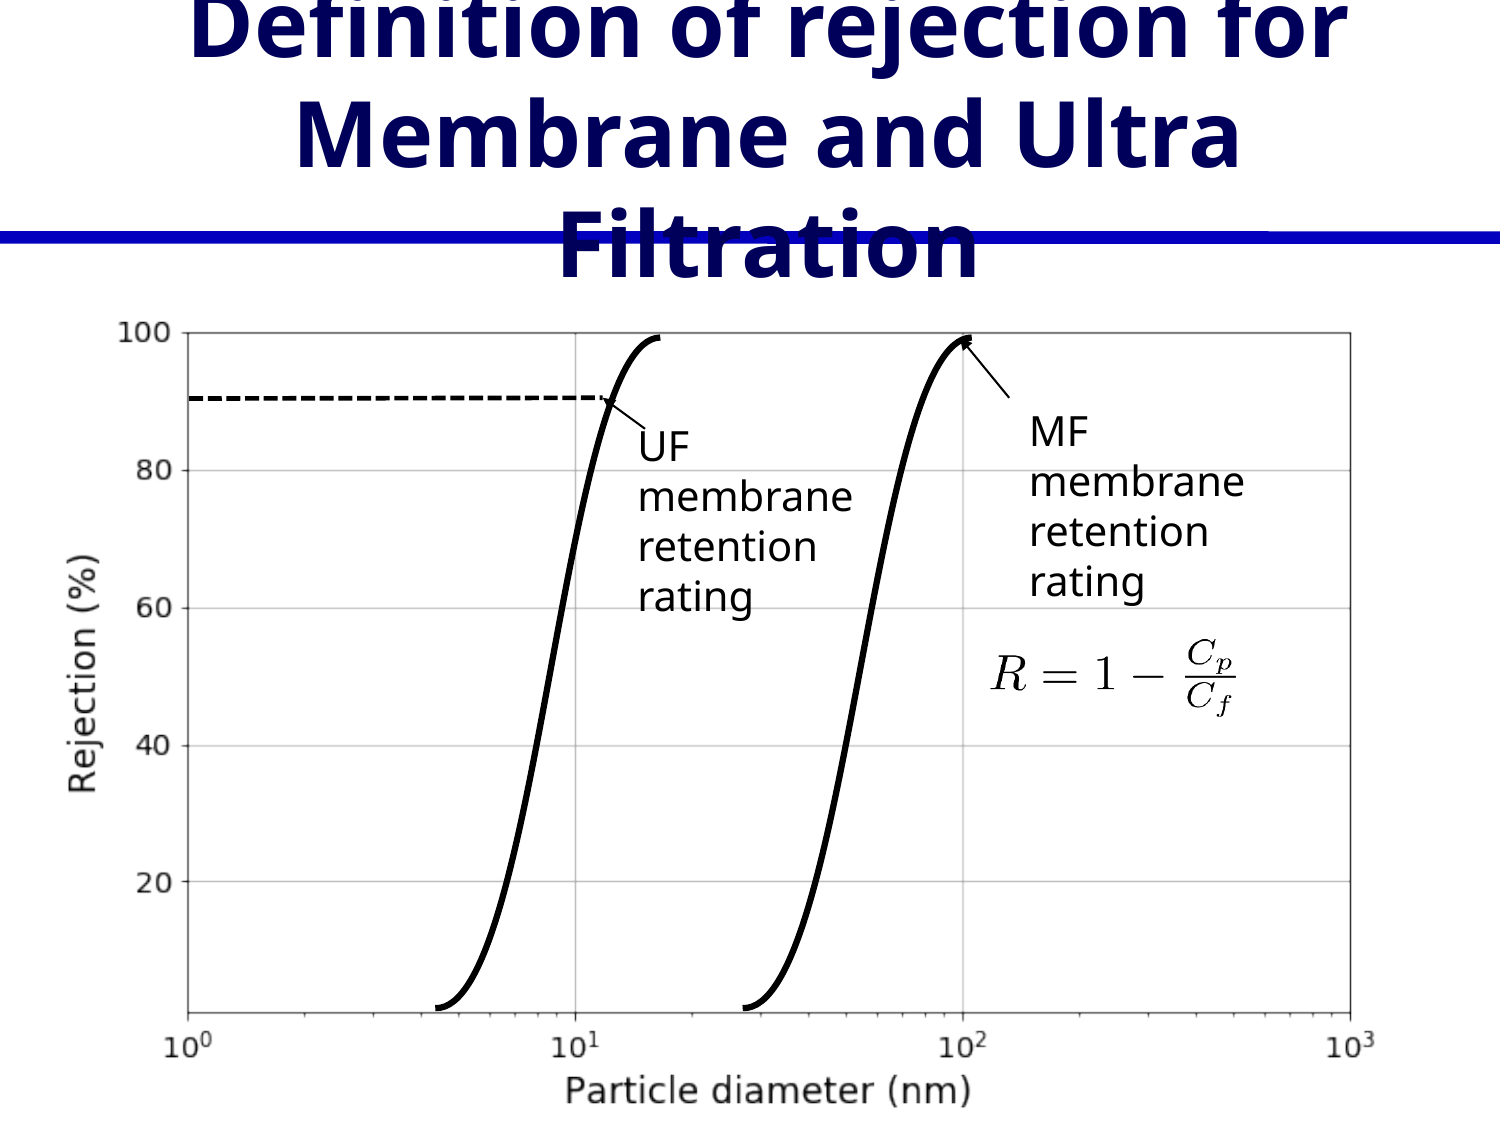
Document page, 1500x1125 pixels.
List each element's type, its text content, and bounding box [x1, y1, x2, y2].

picture [0, 224, 1500, 1125]
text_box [959, 337, 1010, 399]
title Definition of rejection for Membrane and Ultra Filtration [75, 37, 1463, 224]
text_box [602, 397, 646, 430]
